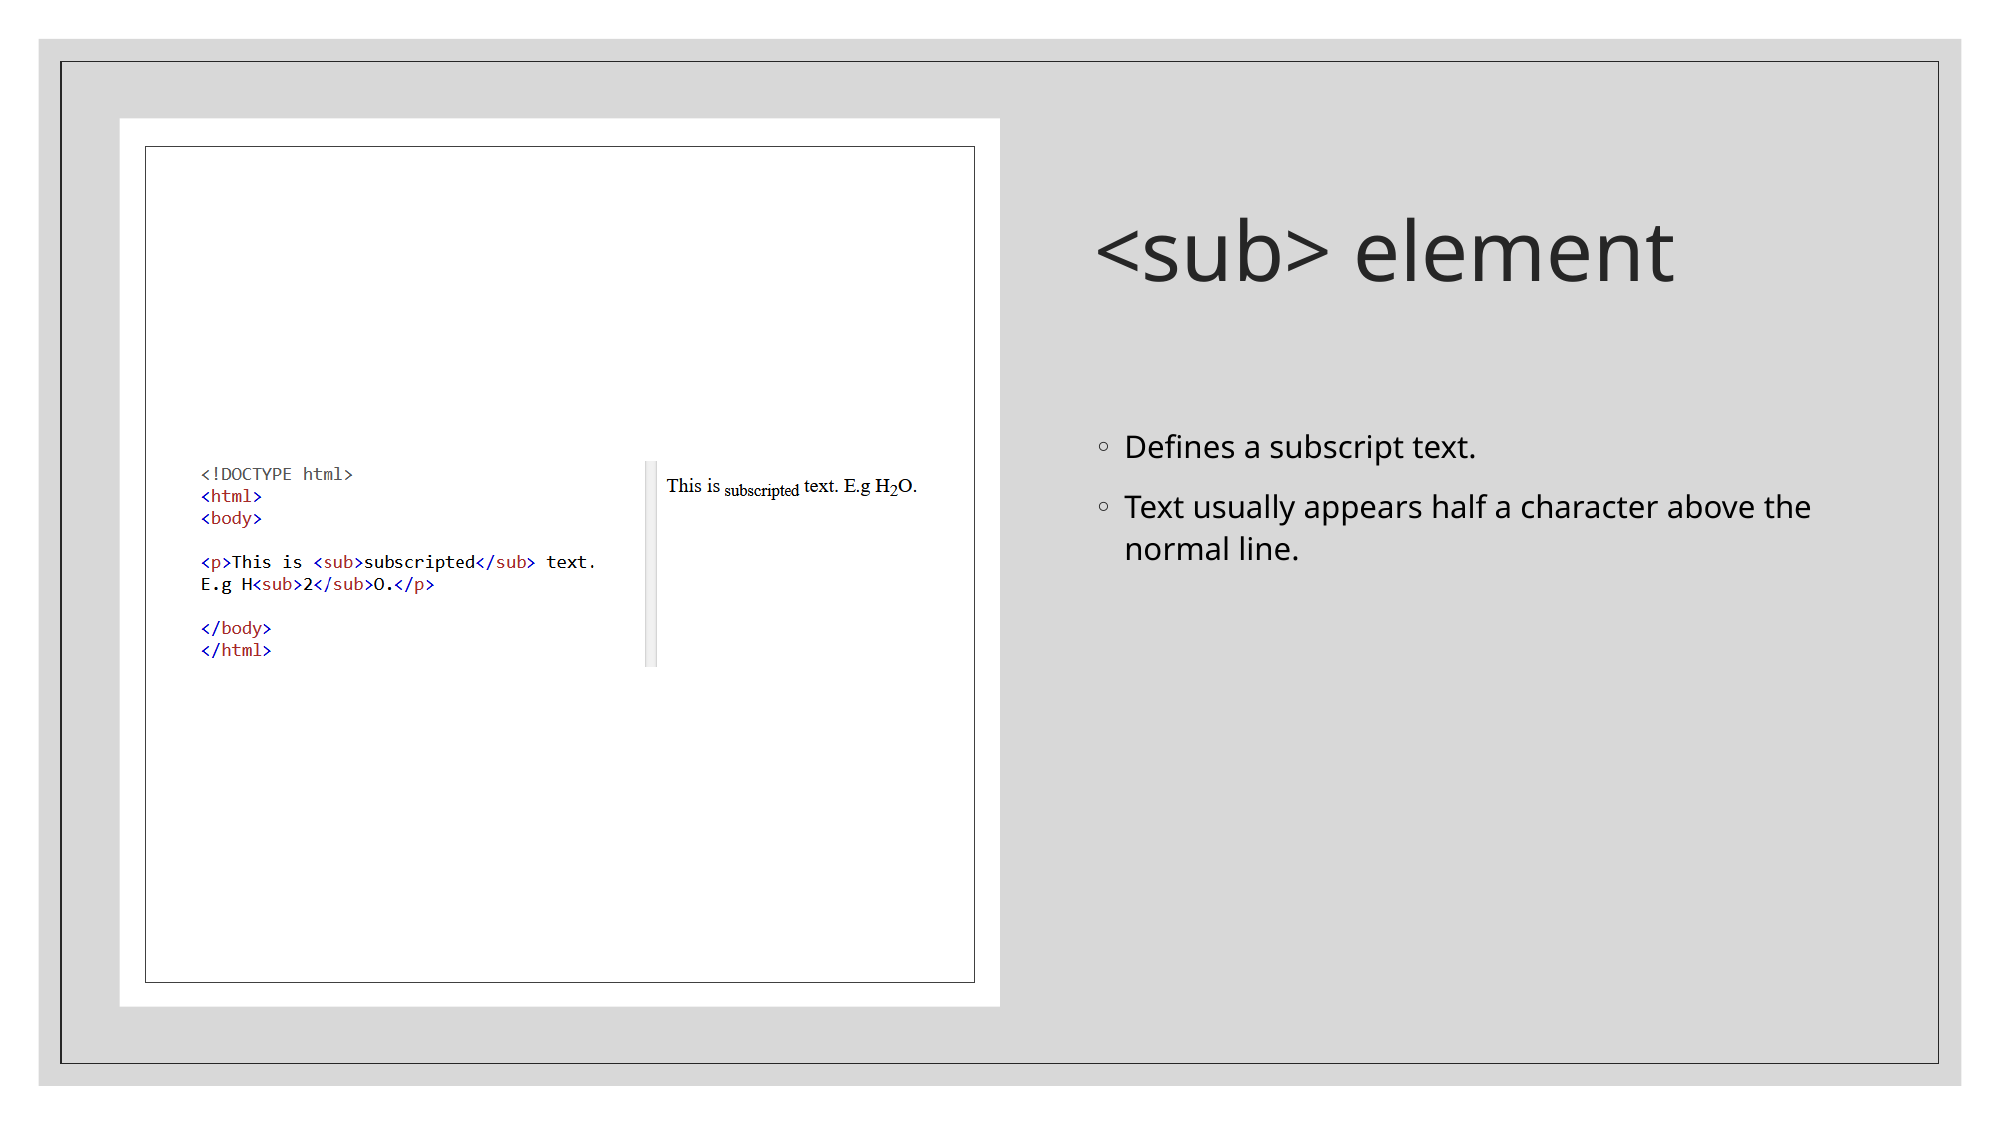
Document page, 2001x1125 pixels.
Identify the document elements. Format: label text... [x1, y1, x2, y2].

title <sub> element [1079, 119, 1893, 390]
list Defines a subscript text. Text usually appears half a character above the normal line. [1079, 416, 1893, 990]
text_box [145, 146, 975, 983]
text_box [119, 118, 1000, 1007]
picture [197, 461, 922, 667]
